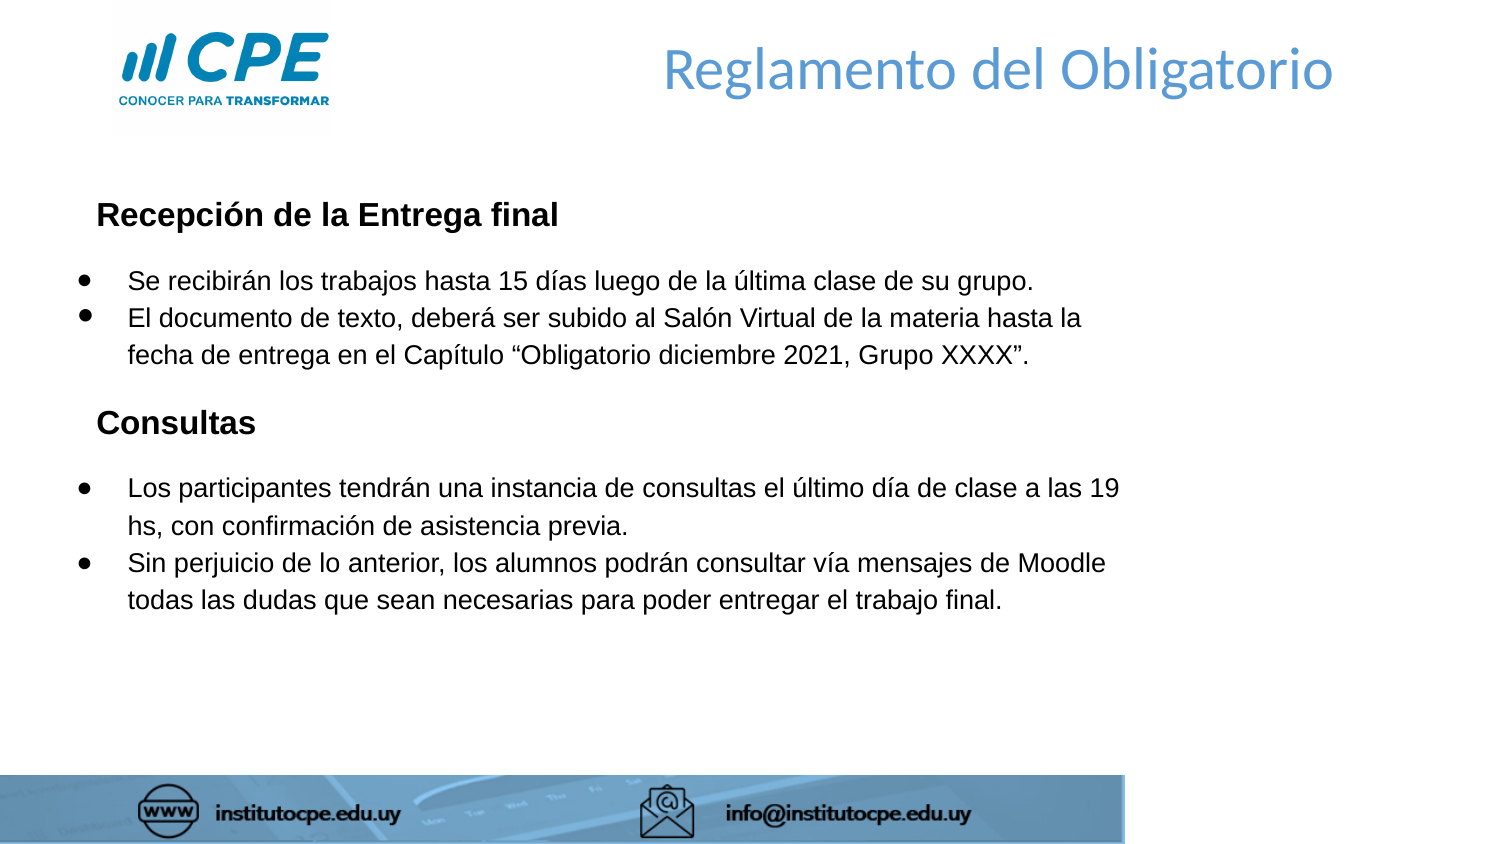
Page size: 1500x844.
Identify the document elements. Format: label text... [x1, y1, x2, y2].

title Reglamento del Obligatorio [648, 29, 1437, 112]
picture [0, 775, 1125, 844]
text_box Recepción de la Entrega final Se recibirán los trabajos hasta 15 días luego de la última clase de su grupo. El documento de texto, deberá ser subido al Salón Virtual de la materia hasta la fecha de entrega en el Capítulo “Obligatorio diciembre 2021, Grupo XXXX”. Consultas Los participantes tendrán una instancia de consultas el último día de clase a las 19 hs, con confirmación de asistencia previa. Sin perjuicio de lo anterior, los alumnos podrán consultar vía mensajes de Moodle todas las dudas que sean necesarias para poder entregar el trabajo final. [37, 195, 1382, 688]
picture [112, 0, 333, 139]
